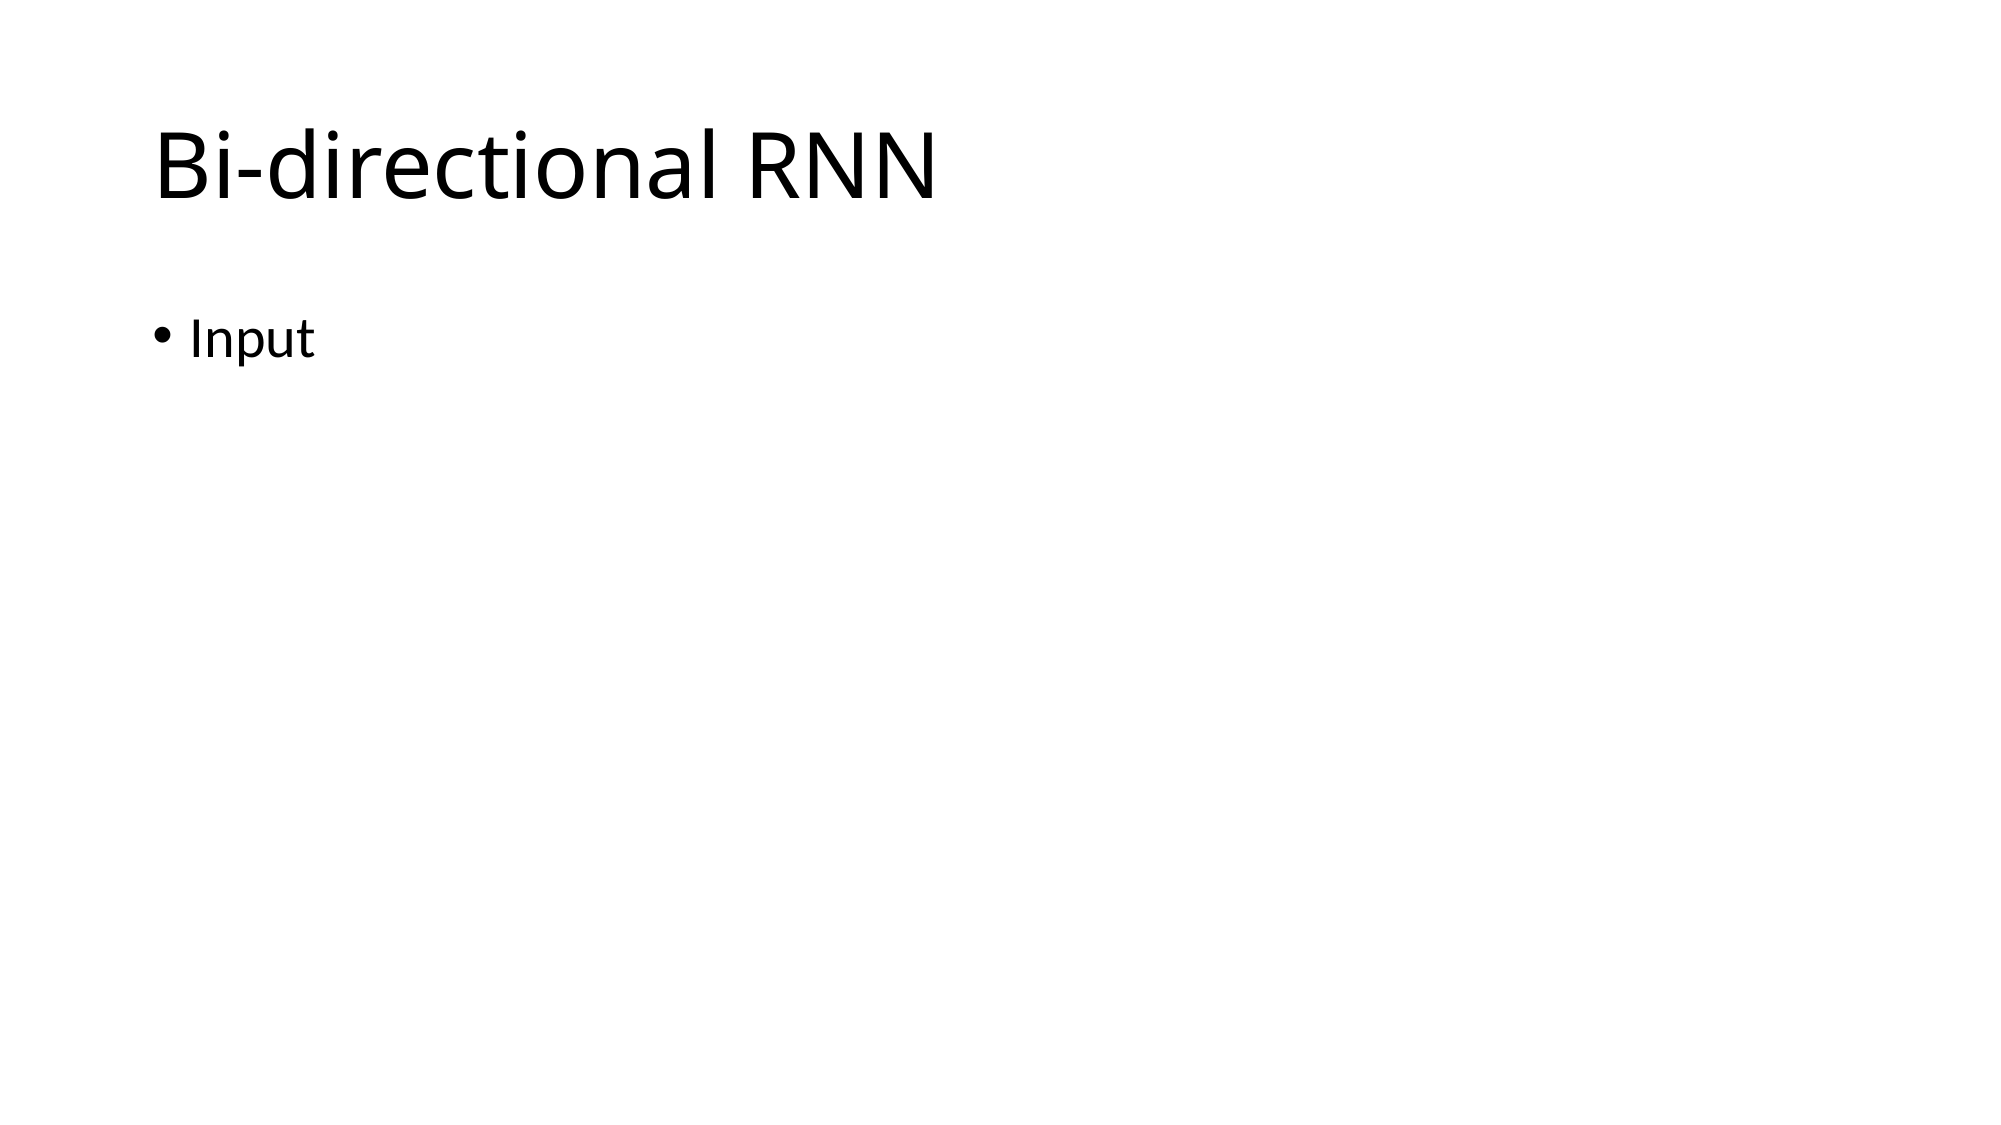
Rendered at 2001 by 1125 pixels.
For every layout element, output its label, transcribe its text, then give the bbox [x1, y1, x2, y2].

title Bi-directional RNN [137, 59, 1863, 278]
